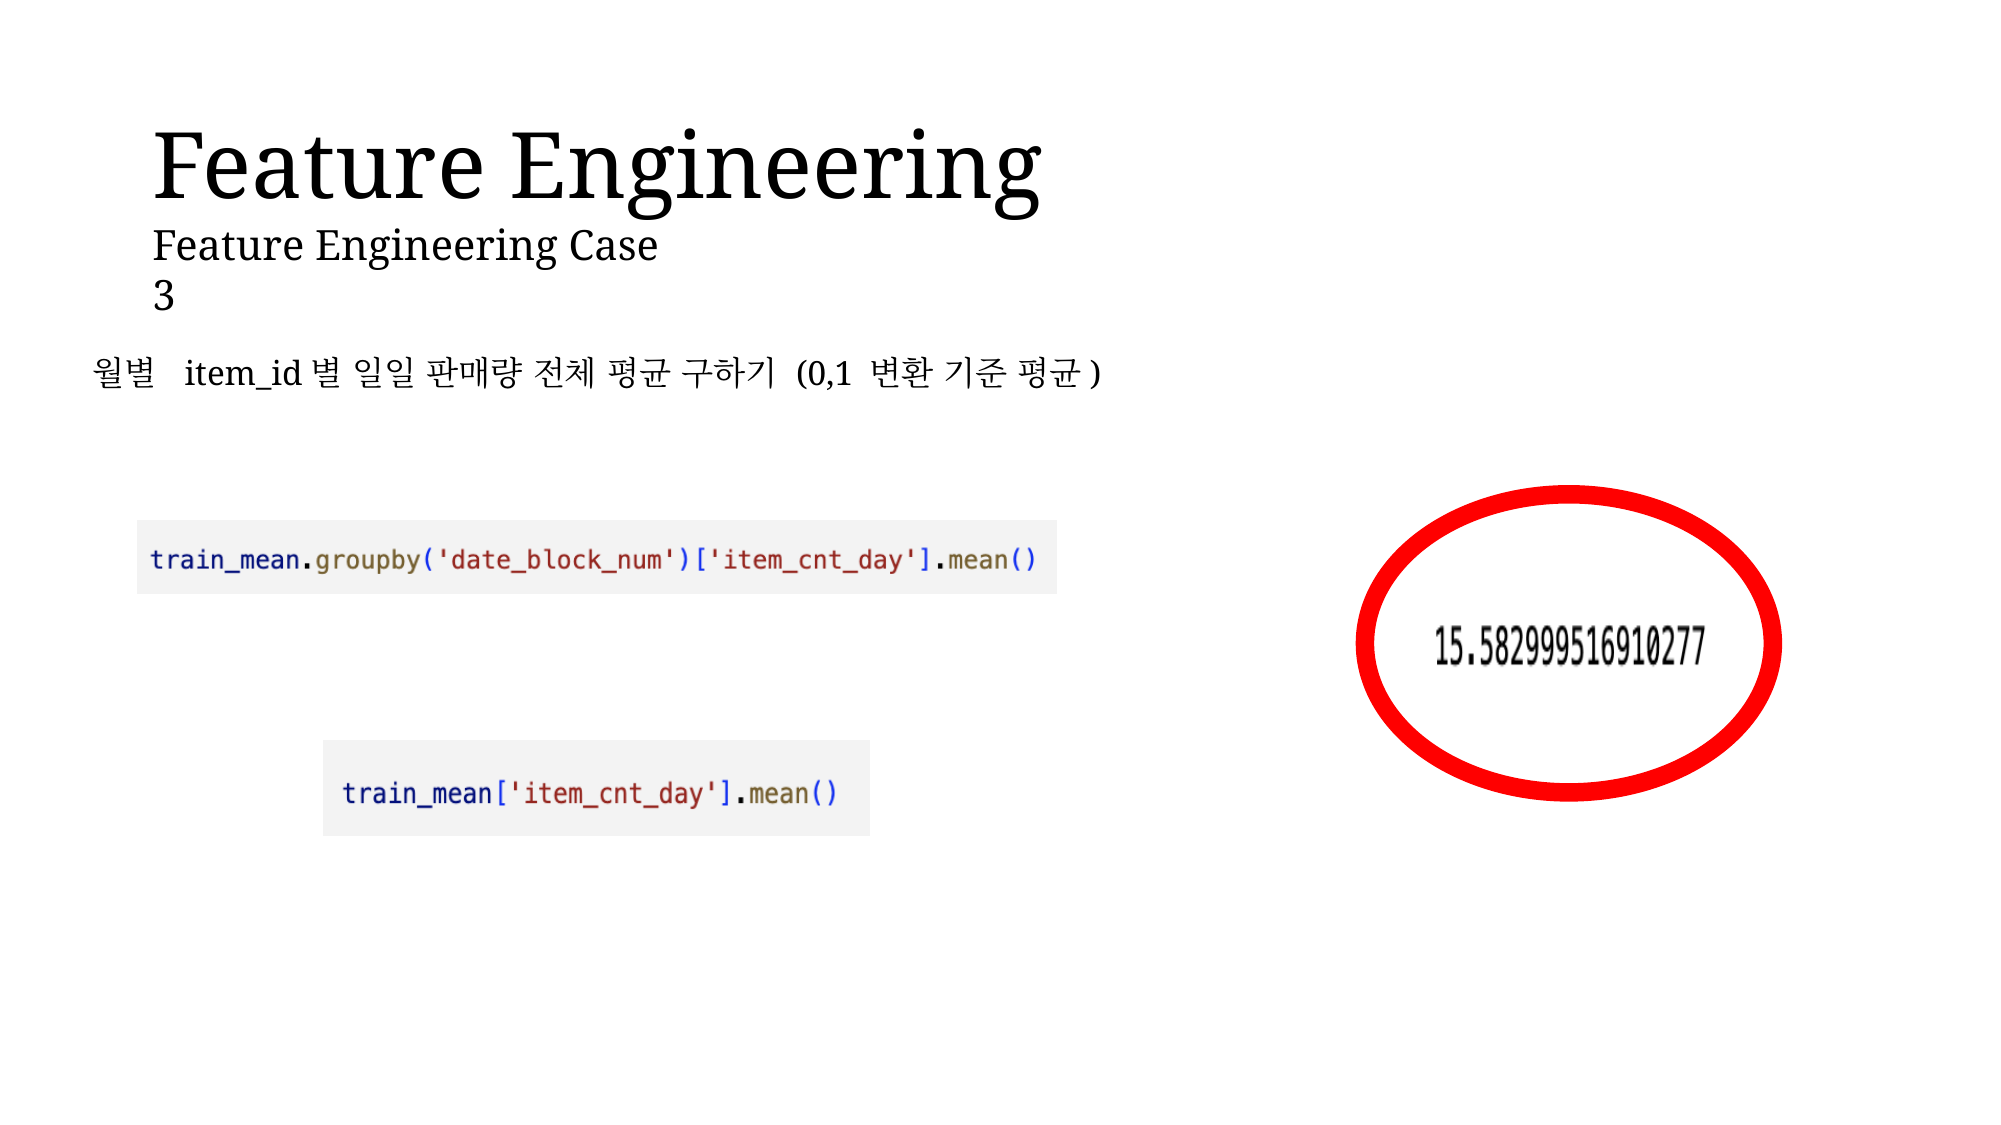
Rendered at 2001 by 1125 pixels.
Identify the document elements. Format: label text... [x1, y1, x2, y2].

text_box Feature Engineering Case 3 [137, 211, 678, 327]
text_box 월별 item_id별 일일 판매량 전체 평균 구하기 (0,1 변환 기준 평균) [0, 344, 1414, 400]
picture [137, 520, 1057, 595]
picture [1413, 596, 1725, 691]
picture [323, 739, 871, 836]
title Feature Engineering [137, 59, 1863, 278]
text_box [1356, 486, 1782, 801]
